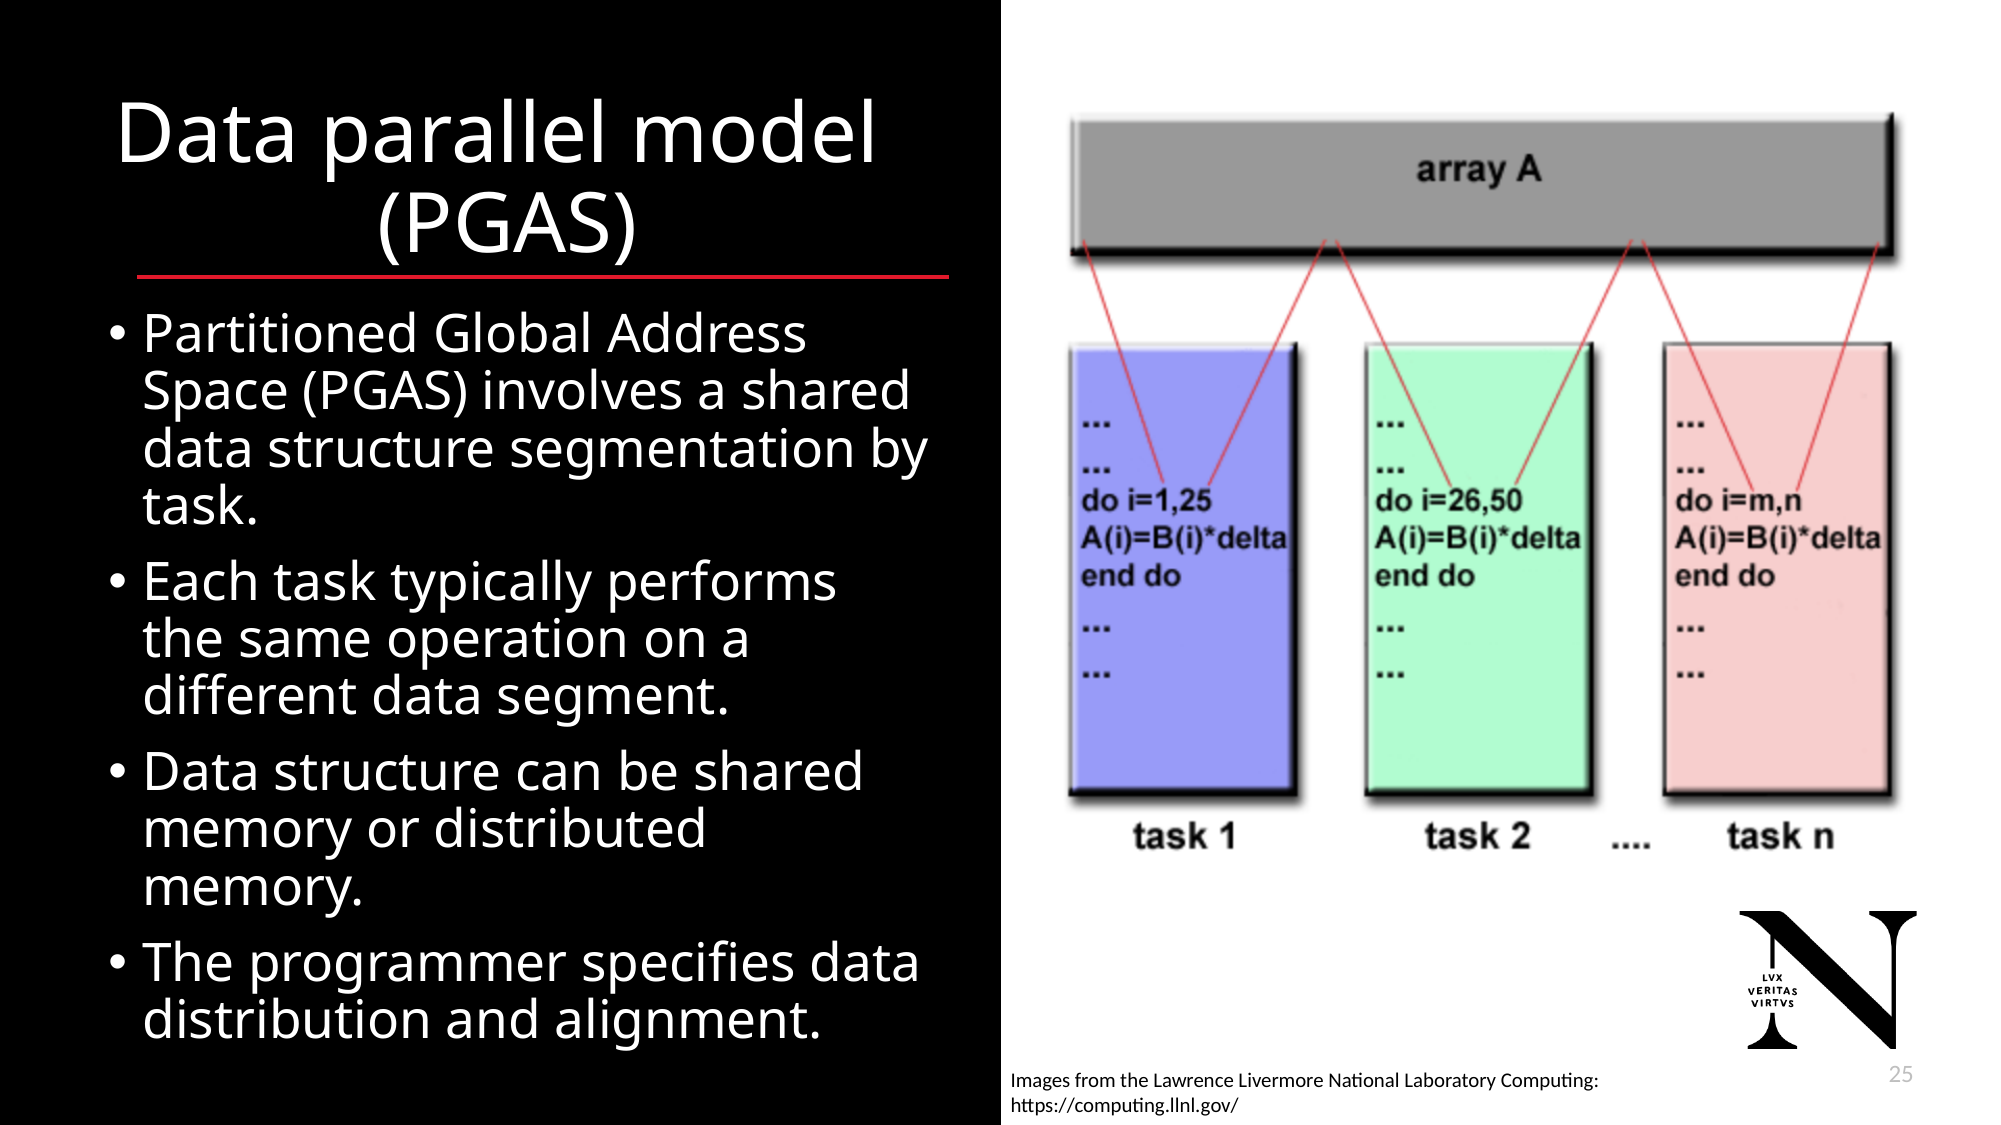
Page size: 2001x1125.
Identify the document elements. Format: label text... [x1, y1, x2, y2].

title Data parallel model (PGAS) [0, 72, 1016, 290]
list Partitioned Global Address Space (PGAS) involves a shared data structure segmentation by task. Each task typically performs the same operation on a different data segment. Data structure can be shared memory or distributed memory. The programmer specifies data distribution and alignment. [93, 299, 949, 1103]
slide_number 26 [1479, 1042, 1930, 1103]
text_box Images from the Lawrence Livermore National Laboratory Computing: https://computing.llnl.gov/ [995, 1059, 1776, 1124]
picture [1035, 81, 1923, 883]
